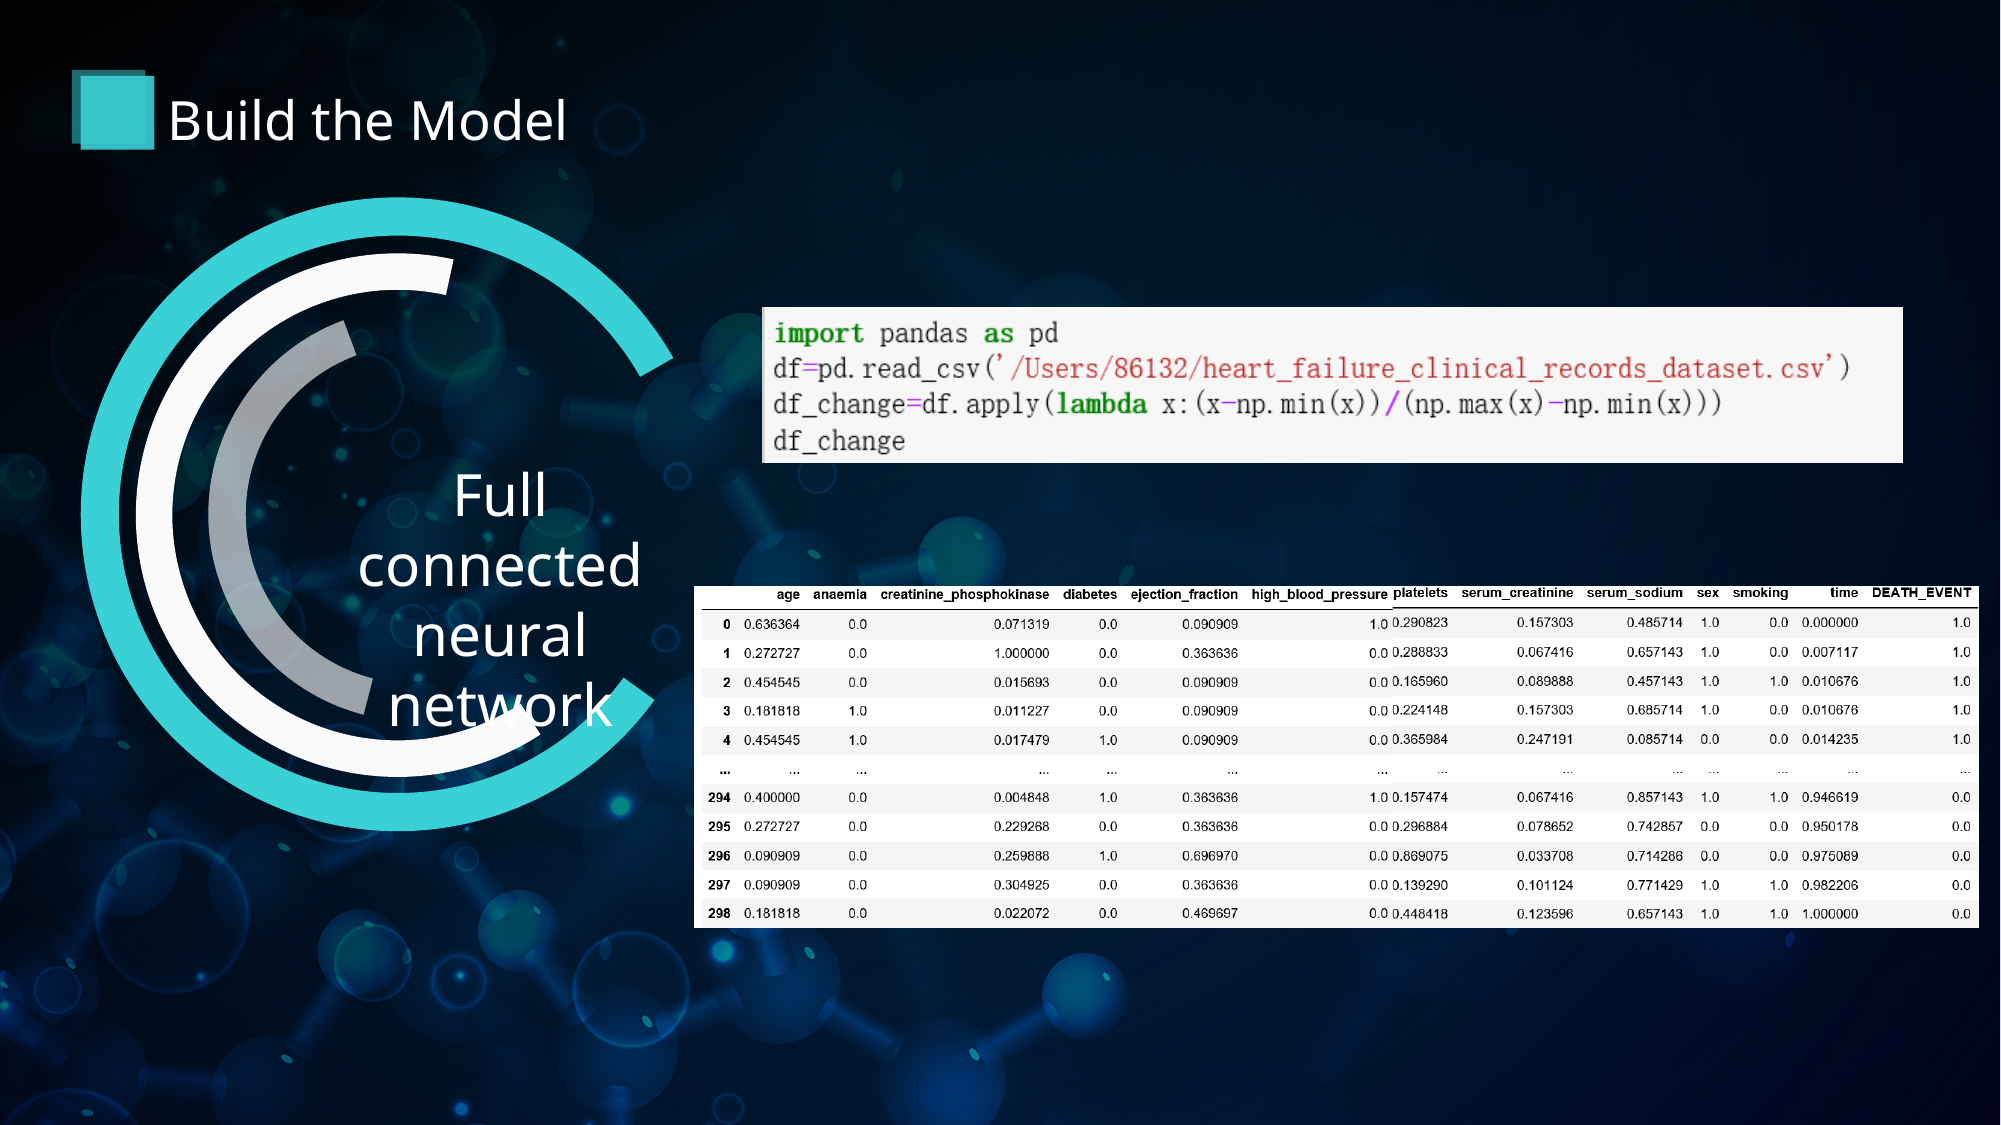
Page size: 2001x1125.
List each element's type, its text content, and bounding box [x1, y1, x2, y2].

text_box [134, 252, 455, 761]
text_box [79, 196, 675, 833]
text_box [207, 318, 358, 690]
picture [0, 0, 2001, 1125]
text_box Full connected neural network [304, 450, 697, 816]
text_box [71, 66, 568, 153]
text_box Build the Model [153, 79, 591, 160]
